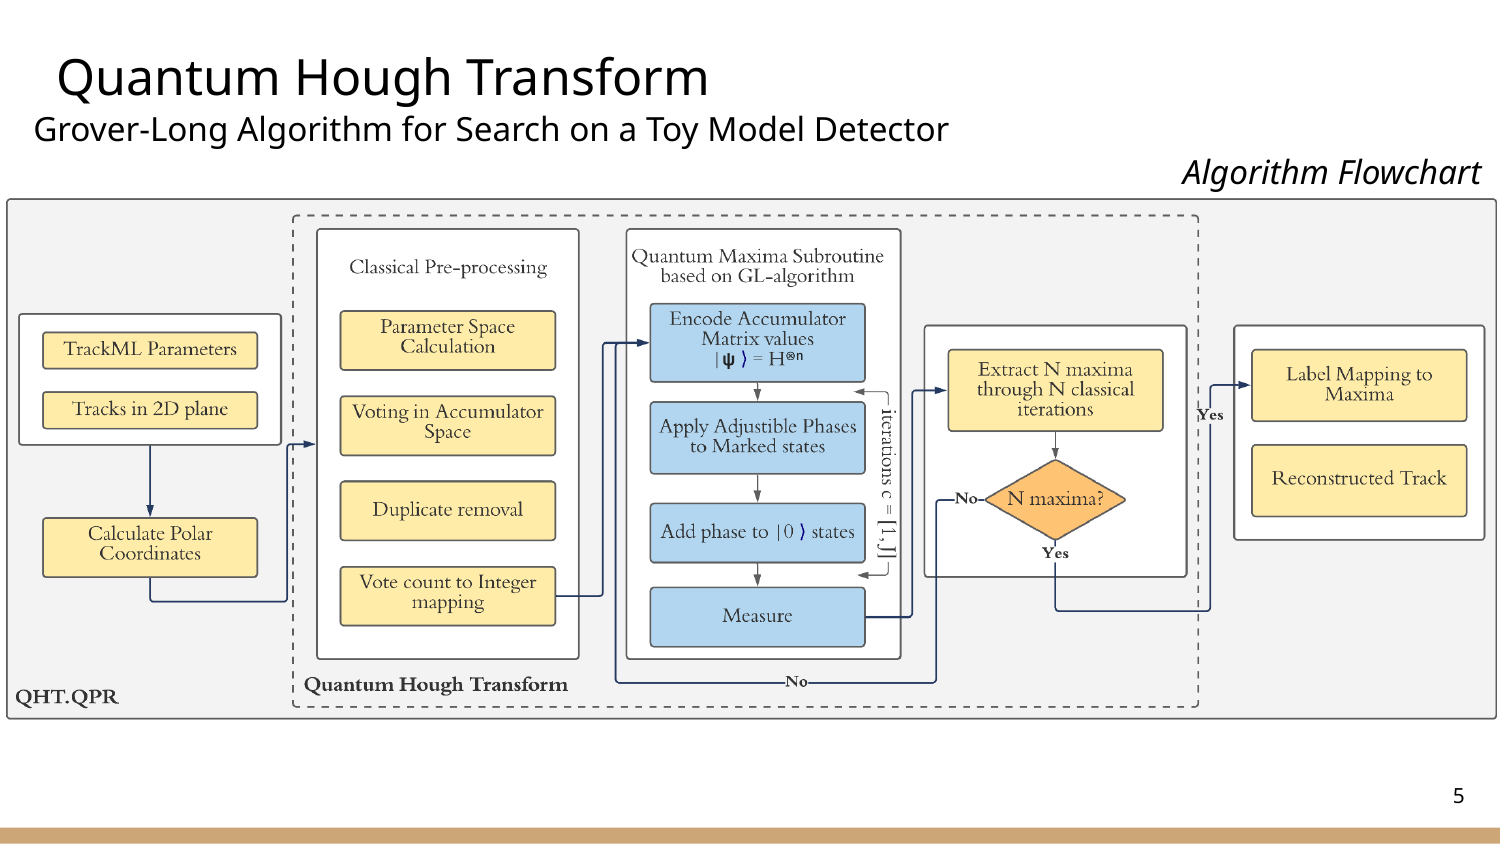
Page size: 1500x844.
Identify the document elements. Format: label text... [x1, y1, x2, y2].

picture [2, 193, 1497, 720]
text_box Algorithm Flowchart [1182, 151, 1482, 191]
slide_number 5 [1424, 769, 1480, 825]
text_box Grover-Long Algorithm for Search on a Toy Model Detector [33, 108, 951, 148]
title Quantum Hough Transform [41, 30, 1439, 121]
